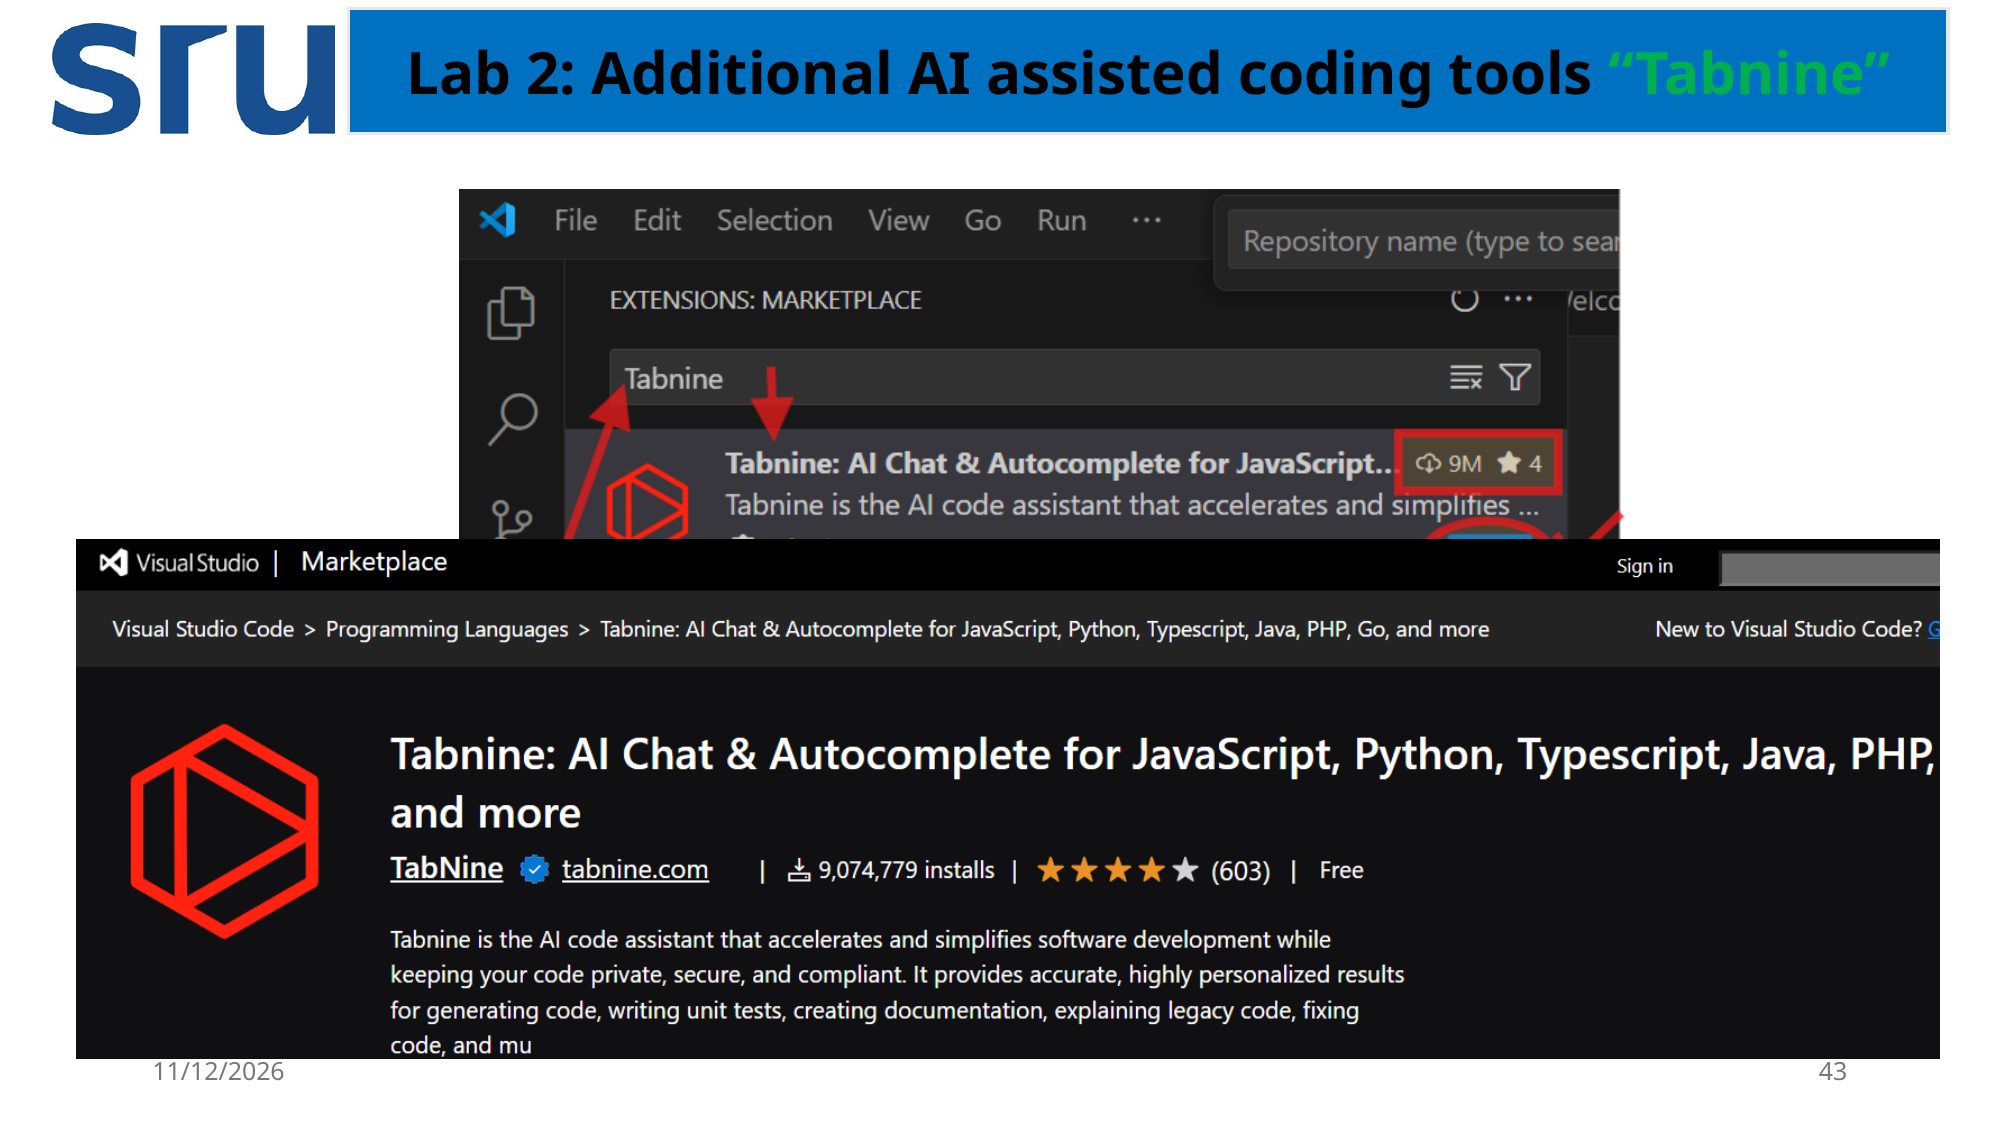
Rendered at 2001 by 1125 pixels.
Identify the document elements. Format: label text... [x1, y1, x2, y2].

slide_number 43 [1412, 1060, 1863, 1103]
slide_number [137, 1060, 588, 1103]
picture [75, 189, 1941, 1060]
picture [51, 23, 335, 136]
text_box Lab 2: Additional AI assisted coding tools “Tabnine” [347, 7, 1950, 135]
